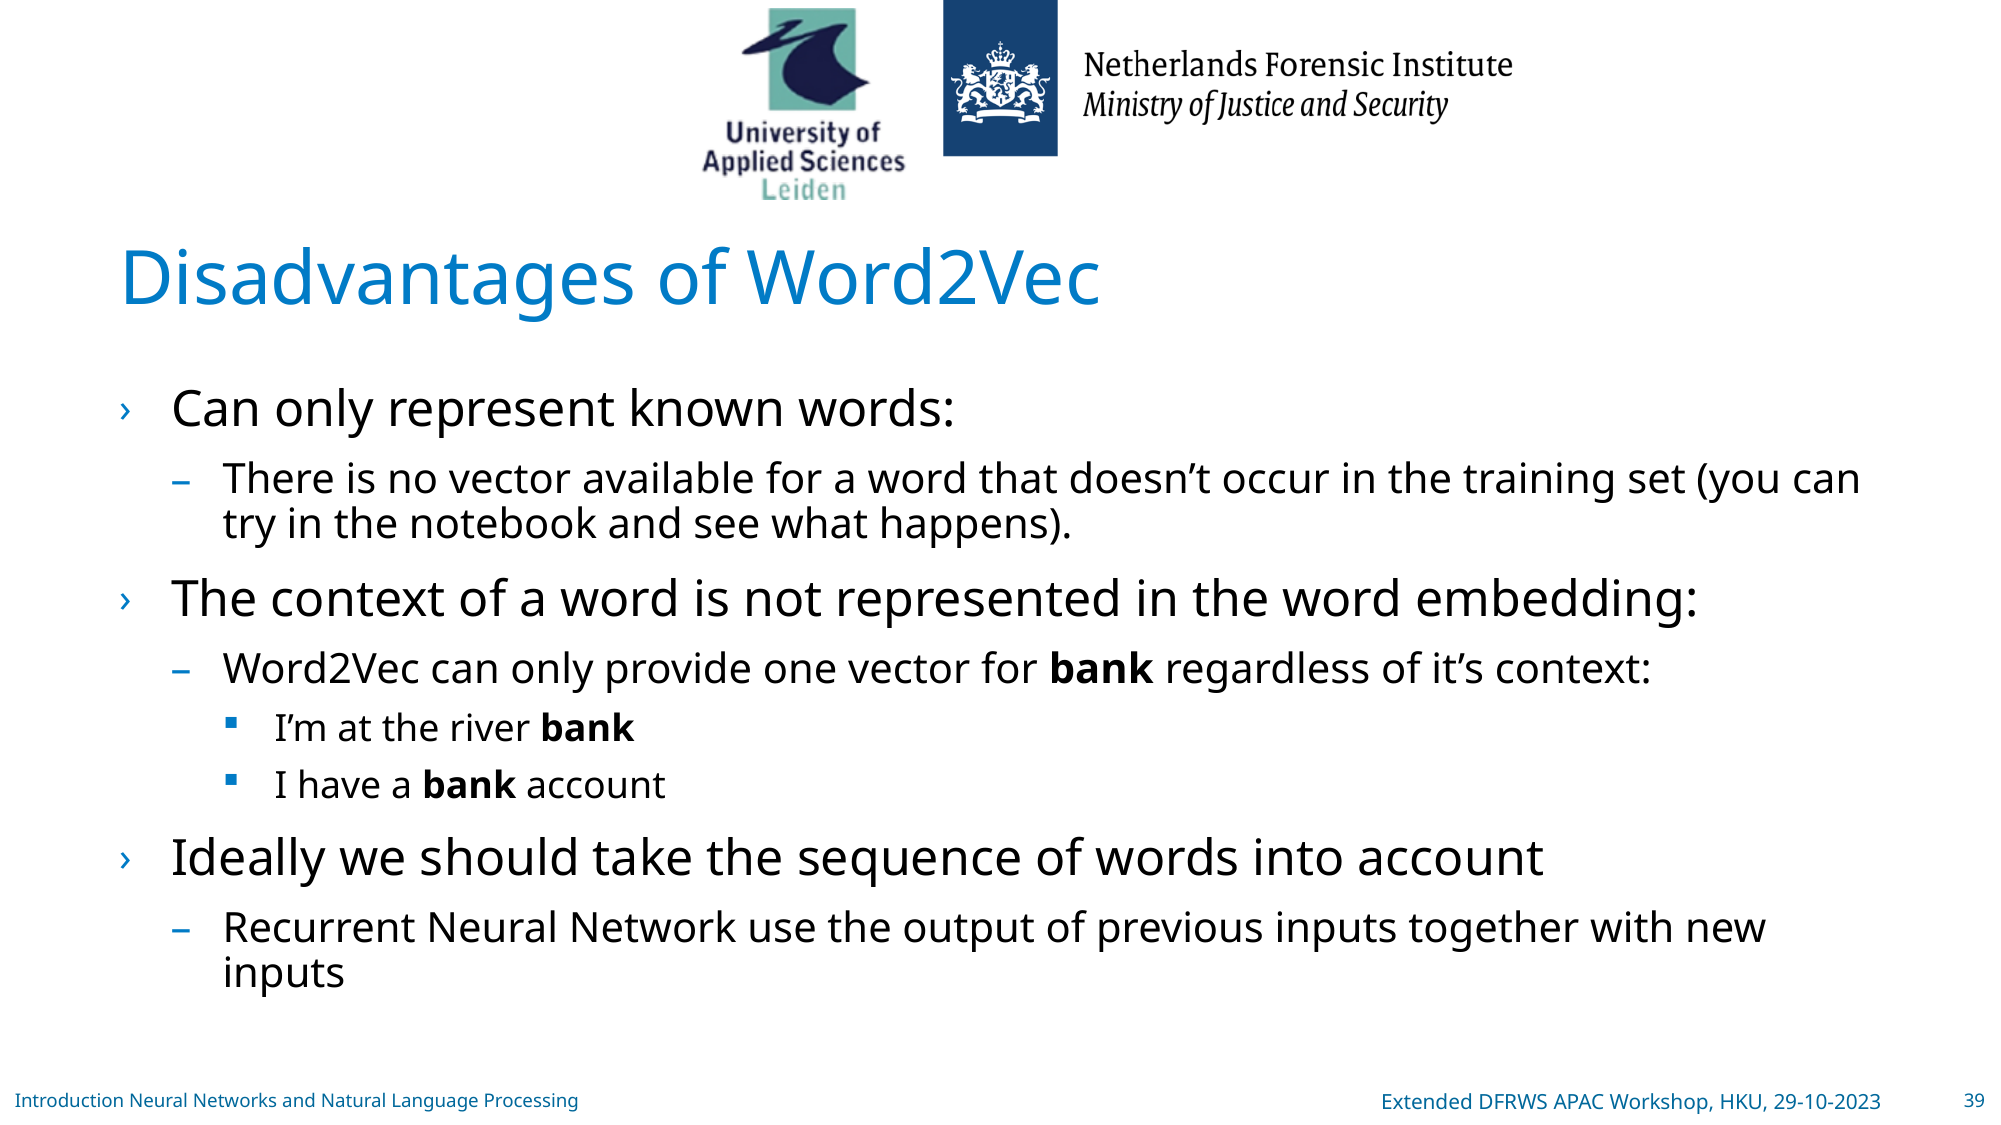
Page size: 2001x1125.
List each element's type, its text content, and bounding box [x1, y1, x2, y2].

picture [0, 0, 2001, 228]
footer Introduction Neural Networks and Natural Language Processing [0, 1081, 1067, 1125]
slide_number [1172, 1081, 1895, 1125]
title Disadvantages of Word2Vec [104, 172, 1897, 329]
slide_number 39 [1895, 1081, 2000, 1125]
list Can only represent known words: There is no vector available for a word that doesn’t occur in the training set (you can try in the notebook and see what happens). The context of a word is not represented in the word embedding: Word2Vec can only provide one vector for bank regardless of it’s context: I’m at the river bank I have a bank account Ideally we should take the sequence of words into account Recurrent Neural Network use the output of previous inputs together with new inputs [104, 375, 1897, 1021]
